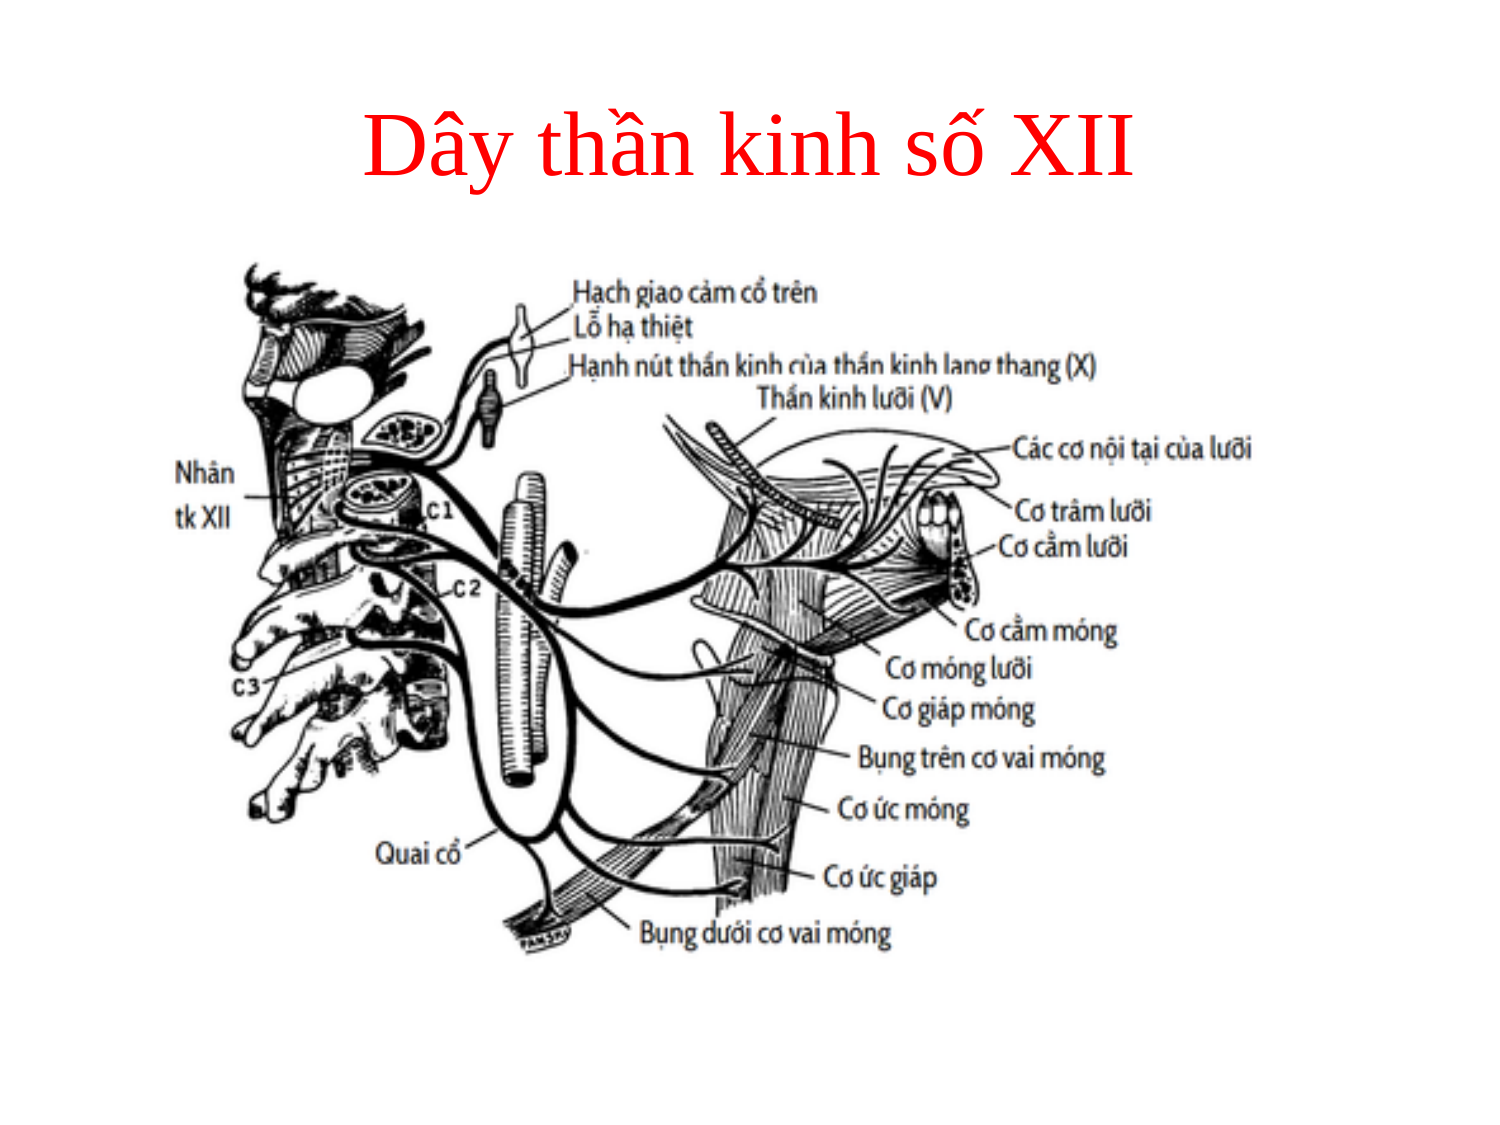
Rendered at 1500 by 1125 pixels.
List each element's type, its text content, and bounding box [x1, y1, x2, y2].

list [141, 253, 1282, 964]
title Dây thần kinh số XII [74, 44, 1426, 233]
